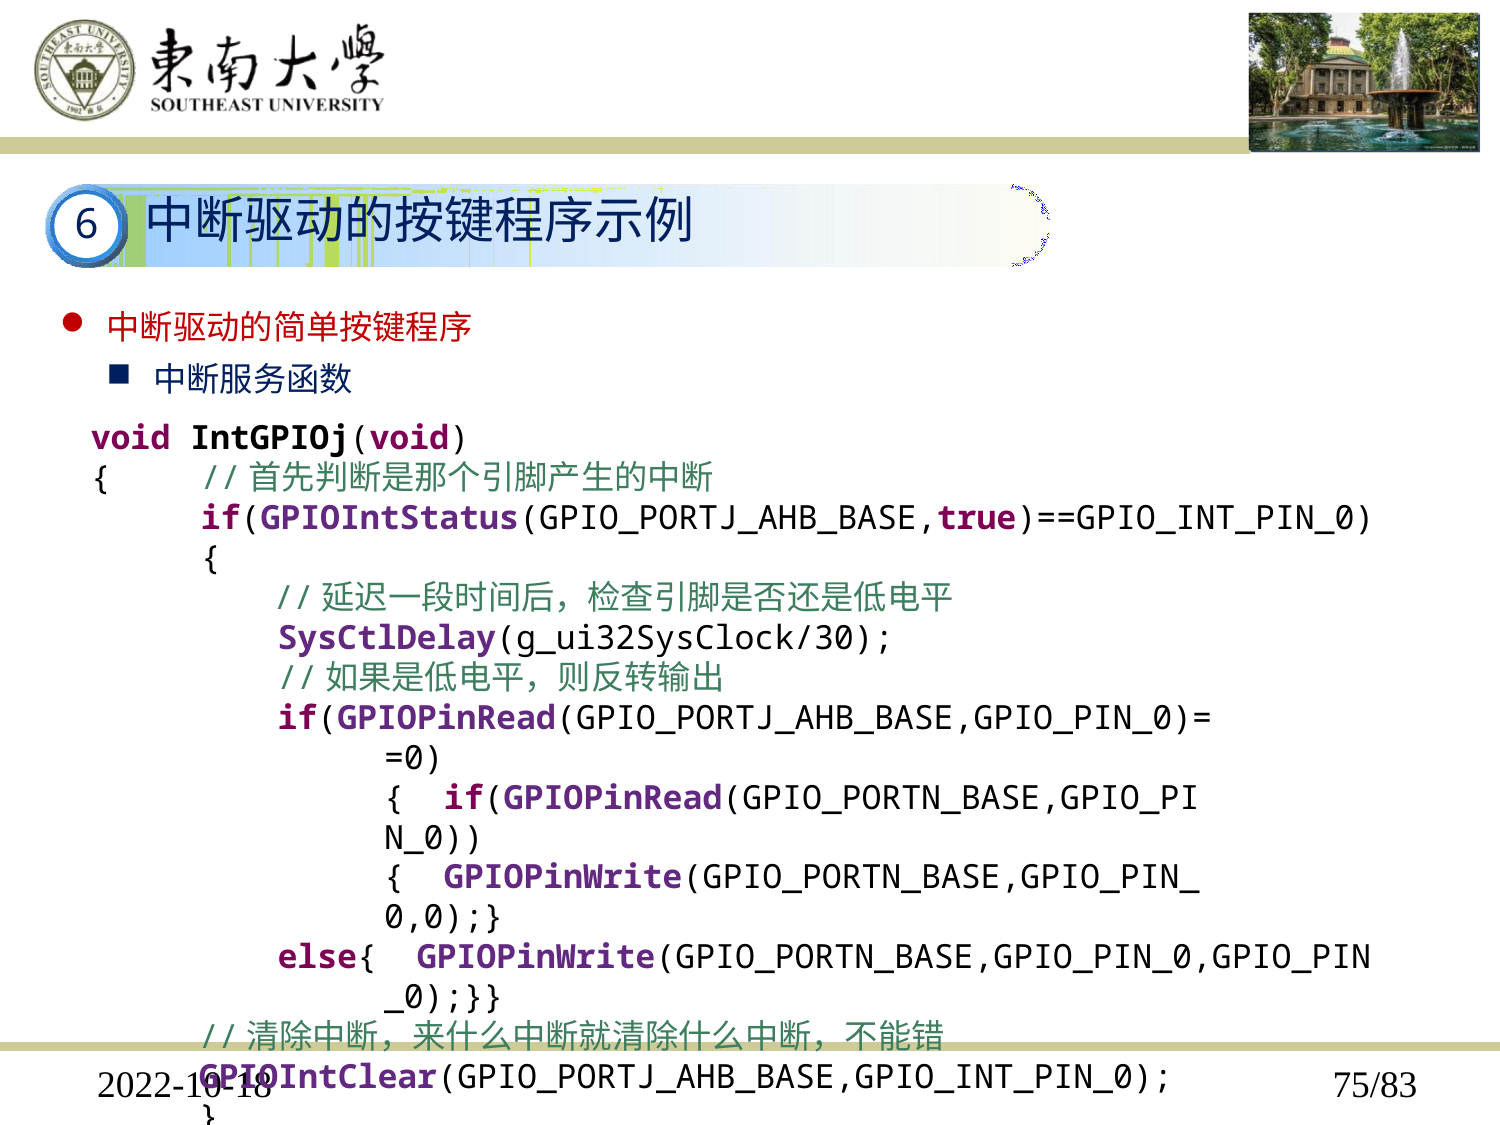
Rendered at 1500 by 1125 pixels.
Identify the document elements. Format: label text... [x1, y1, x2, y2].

picture [0, 10, 1483, 155]
picture [1377, 1042, 1500, 1051]
picture [34, 19, 385, 122]
text_box 中断驱动的简单按键程序 中断服务函数 void IntGPIOj(void) [57, 292, 476, 457]
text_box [44, 184, 1050, 268]
slide_number 29/83 [1377, 1061, 1427, 1125]
title 6 中断驱动的按键程序示例 [72, 276, 695, 377]
list //首先判断是那个引脚产生的中断 if(GPIOIntStatus(GPIO_PORTJ_AHB_BASE,true)==GPIO_INT_PIN_0){ //延迟一段时间后，检查引脚是否还是低电平 SysCtlDelay(g_ui32SysClock/30); //如果是低电平，则反转输出 if(GPIOPinRead(GPIO_PORTJ_AHB_BASE,GPIO_PIN_0)==0){ if(GPIOPinRead(GPIO_PORTN_BASE,GPIO_PIN_0)){ GPIOPinWrite(GPIO_PORTN_BASE,GPIO_PIN_0,0);} else{ GPIOPinWrite(GPIO_PORTN_BASE,GPIO_PIN_0,GPIO_PIN_0);}} //清除中断，来什么中断就清除什么中断，不能错 GPIOIntClear(GPIO_PORTJ_AHB_BASE,GPIO_INT_PIN_0); } [198, 454, 1377, 1125]
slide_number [94, 1061, 198, 1125]
picture [0, 1042, 198, 1051]
text_box { [88, 454, 112, 496]
